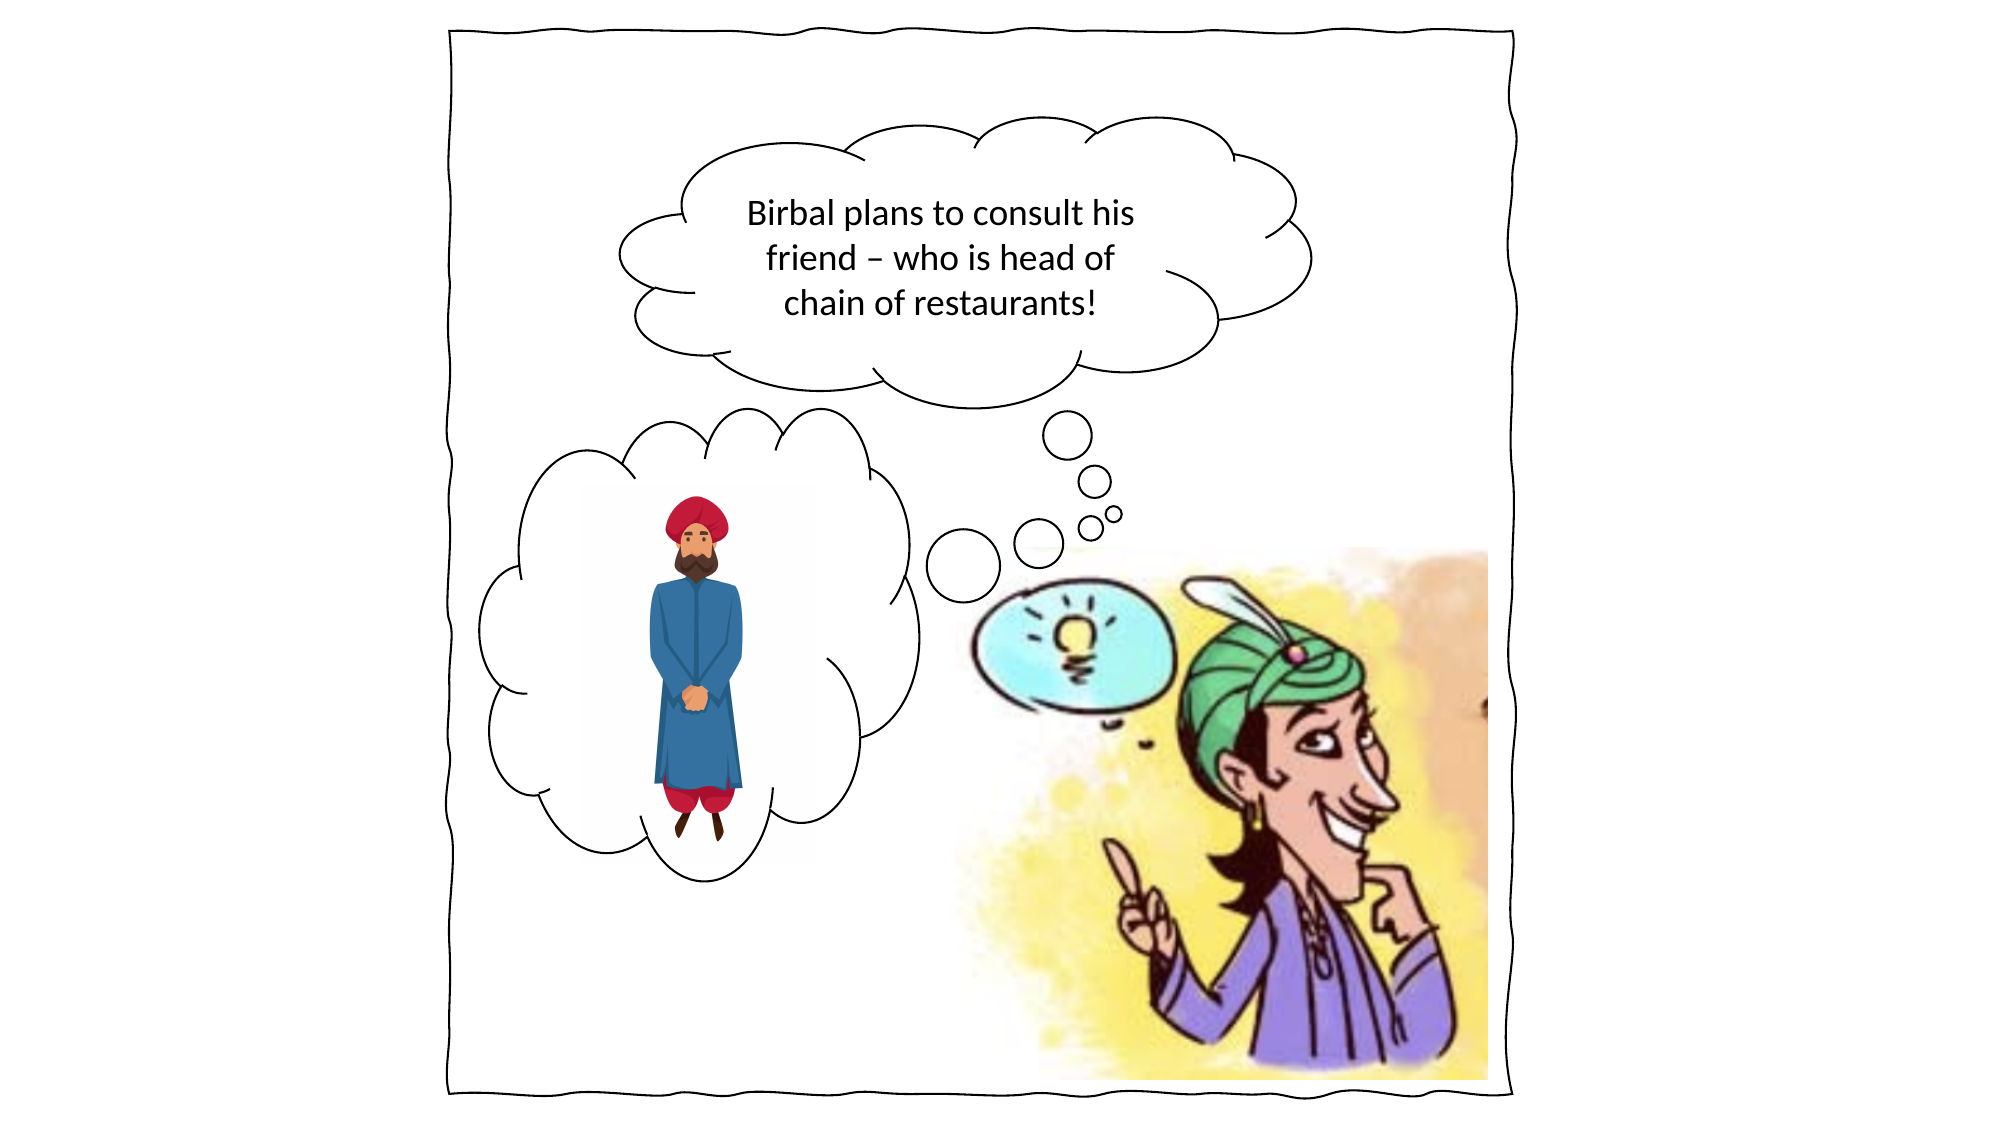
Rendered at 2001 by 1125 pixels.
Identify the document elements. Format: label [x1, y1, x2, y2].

picture [582, 469, 815, 863]
picture [955, 547, 1488, 1080]
text_box [444, 27, 1518, 1100]
